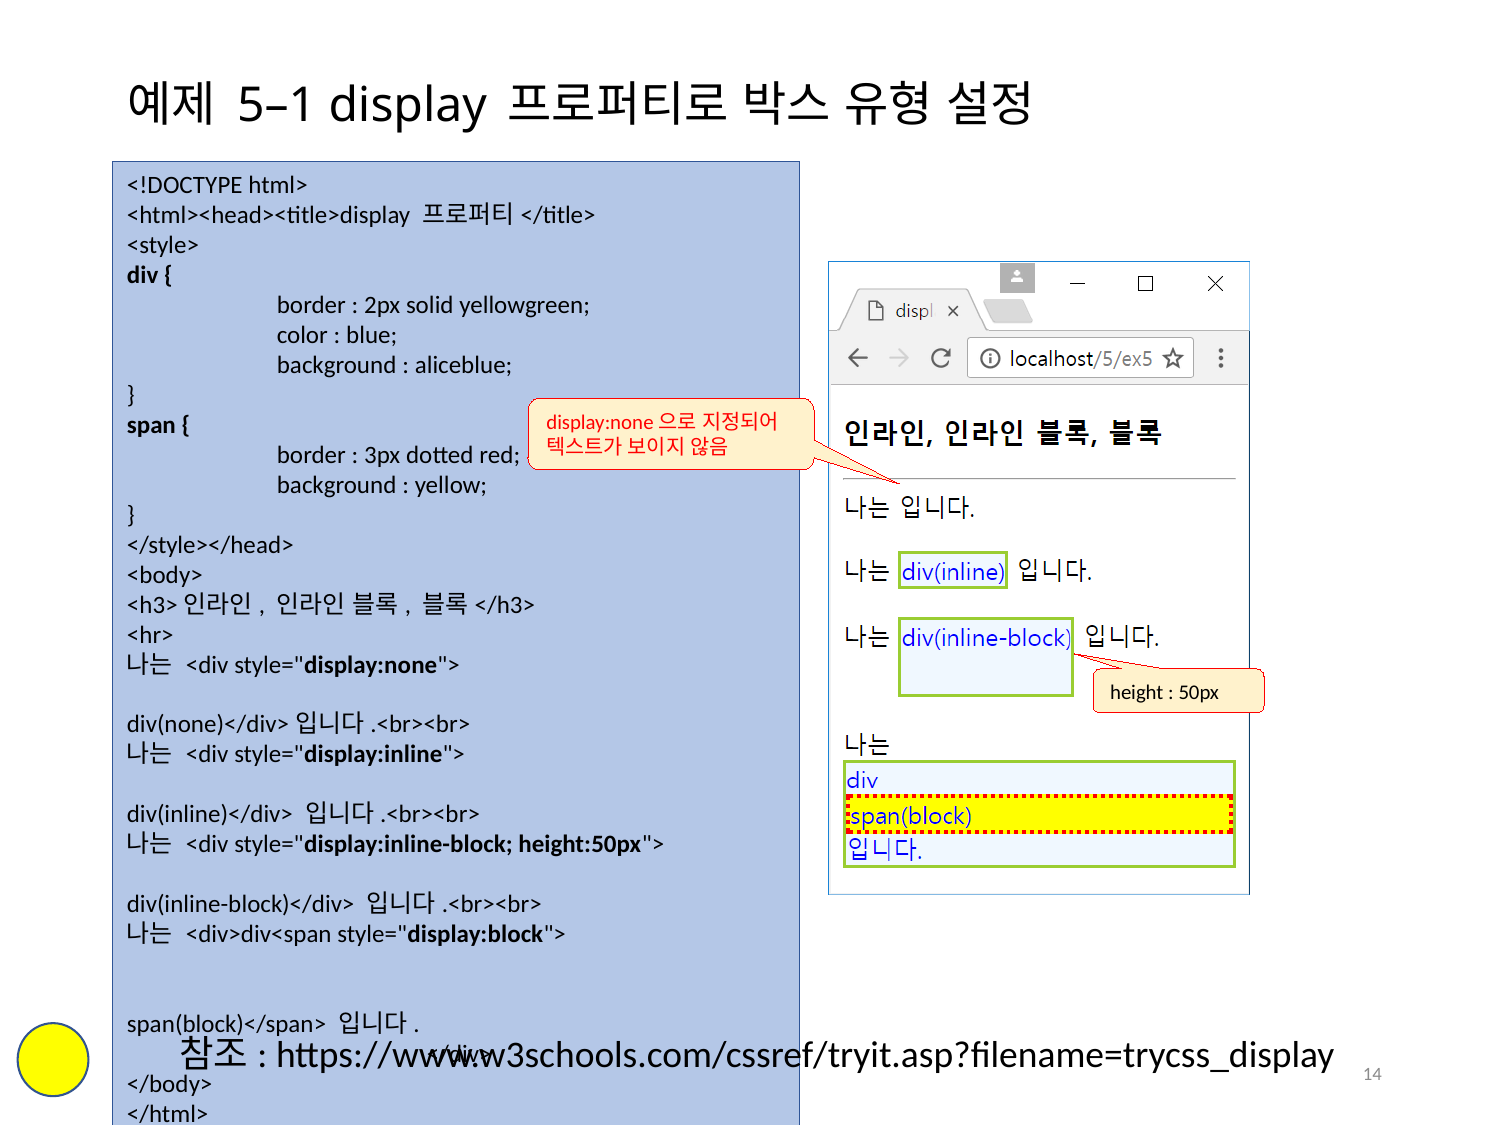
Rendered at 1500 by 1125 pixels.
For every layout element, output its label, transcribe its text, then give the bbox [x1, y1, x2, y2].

text_box display:none으로 지정되어 텍스트가 보이지 않음 [527, 398, 828, 470]
text_box 참조: https://www.w3schools.com/cssref/tryit.asp?filename=trycss_display [164, 1022, 1351, 1082]
text_box <!DOCTYPE html> <html><head><title>display 프로퍼티</title> <style> div { border : 2px solid yellowgreen; color : blue; background : aliceblue; } span { border : 3px dotted red; background : yellow; } </style></head> <body> <h3>인라인, 인라인 블록, 블록</h3> <hr> 나는 <div style="display:none"> div(none)</div>입니다.<br><br> 나는 <div style="display:inline"> div(inline)</div> 입니다.<br><br> 나는 <div style="display:inline-block; height:50px"> div(inline-block)</div> 입니다.<br><br> 나는 <div>div<span style="display:block"> span(block)</span> 입니다. </div> </body> </html> [112, 161, 800, 1125]
slide_number 14 [1059, 1042, 1397, 1103]
text_box height : 50px [1250, 668, 1265, 713]
title 예제 5–1 display 프로퍼티로 박스 유형 설정 [112, 20, 1329, 198]
text_box [16, 1022, 90, 1098]
picture [828, 261, 1250, 895]
